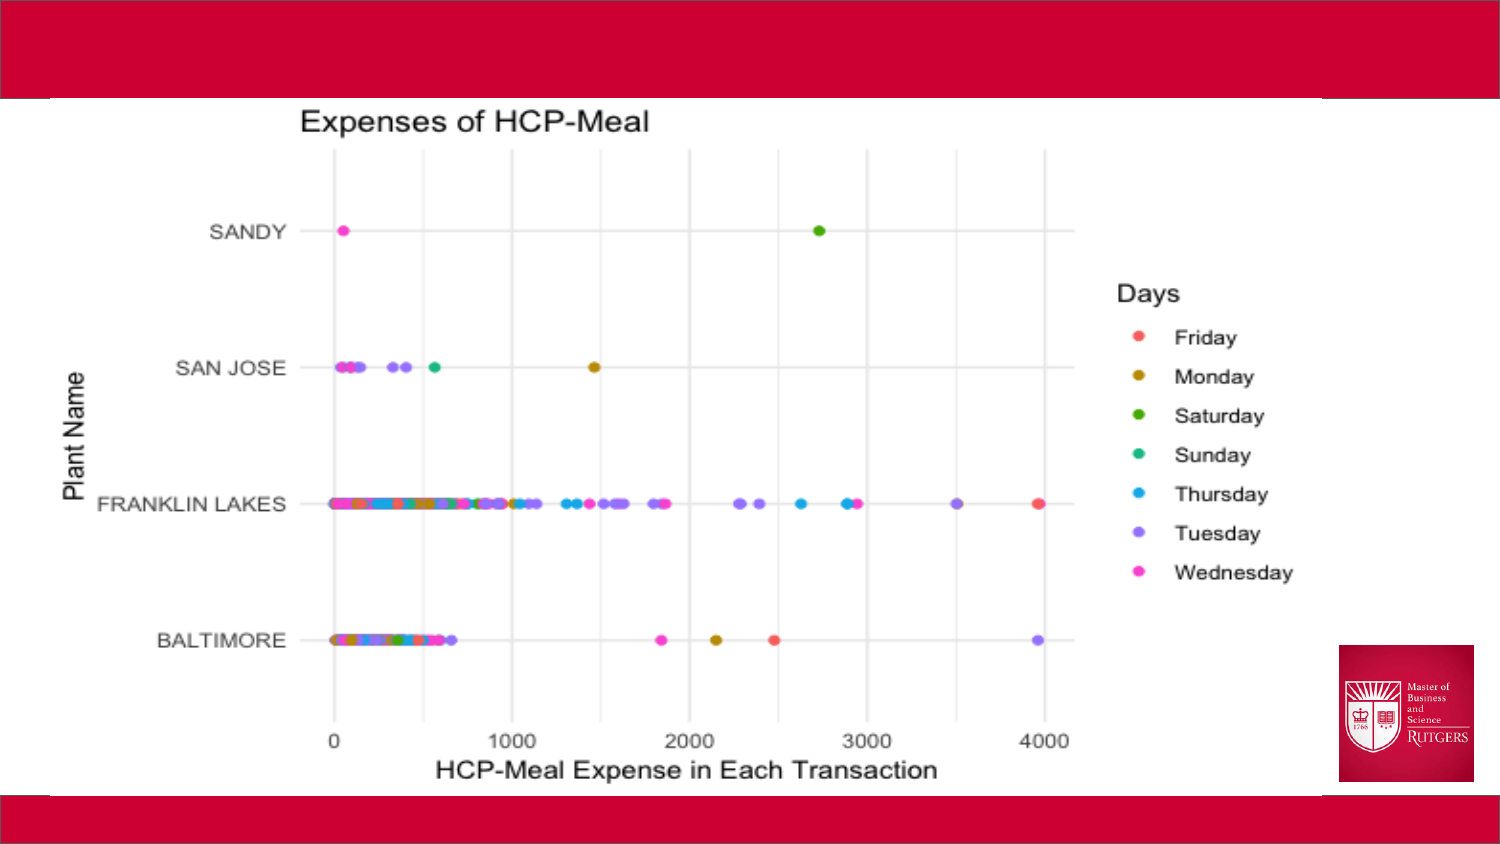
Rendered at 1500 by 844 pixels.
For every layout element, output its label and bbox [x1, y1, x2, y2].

text_box [0, 795, 1500, 844]
picture [1338, 645, 1474, 782]
picture [50, 98, 1322, 796]
text_box [0, 0, 1500, 99]
